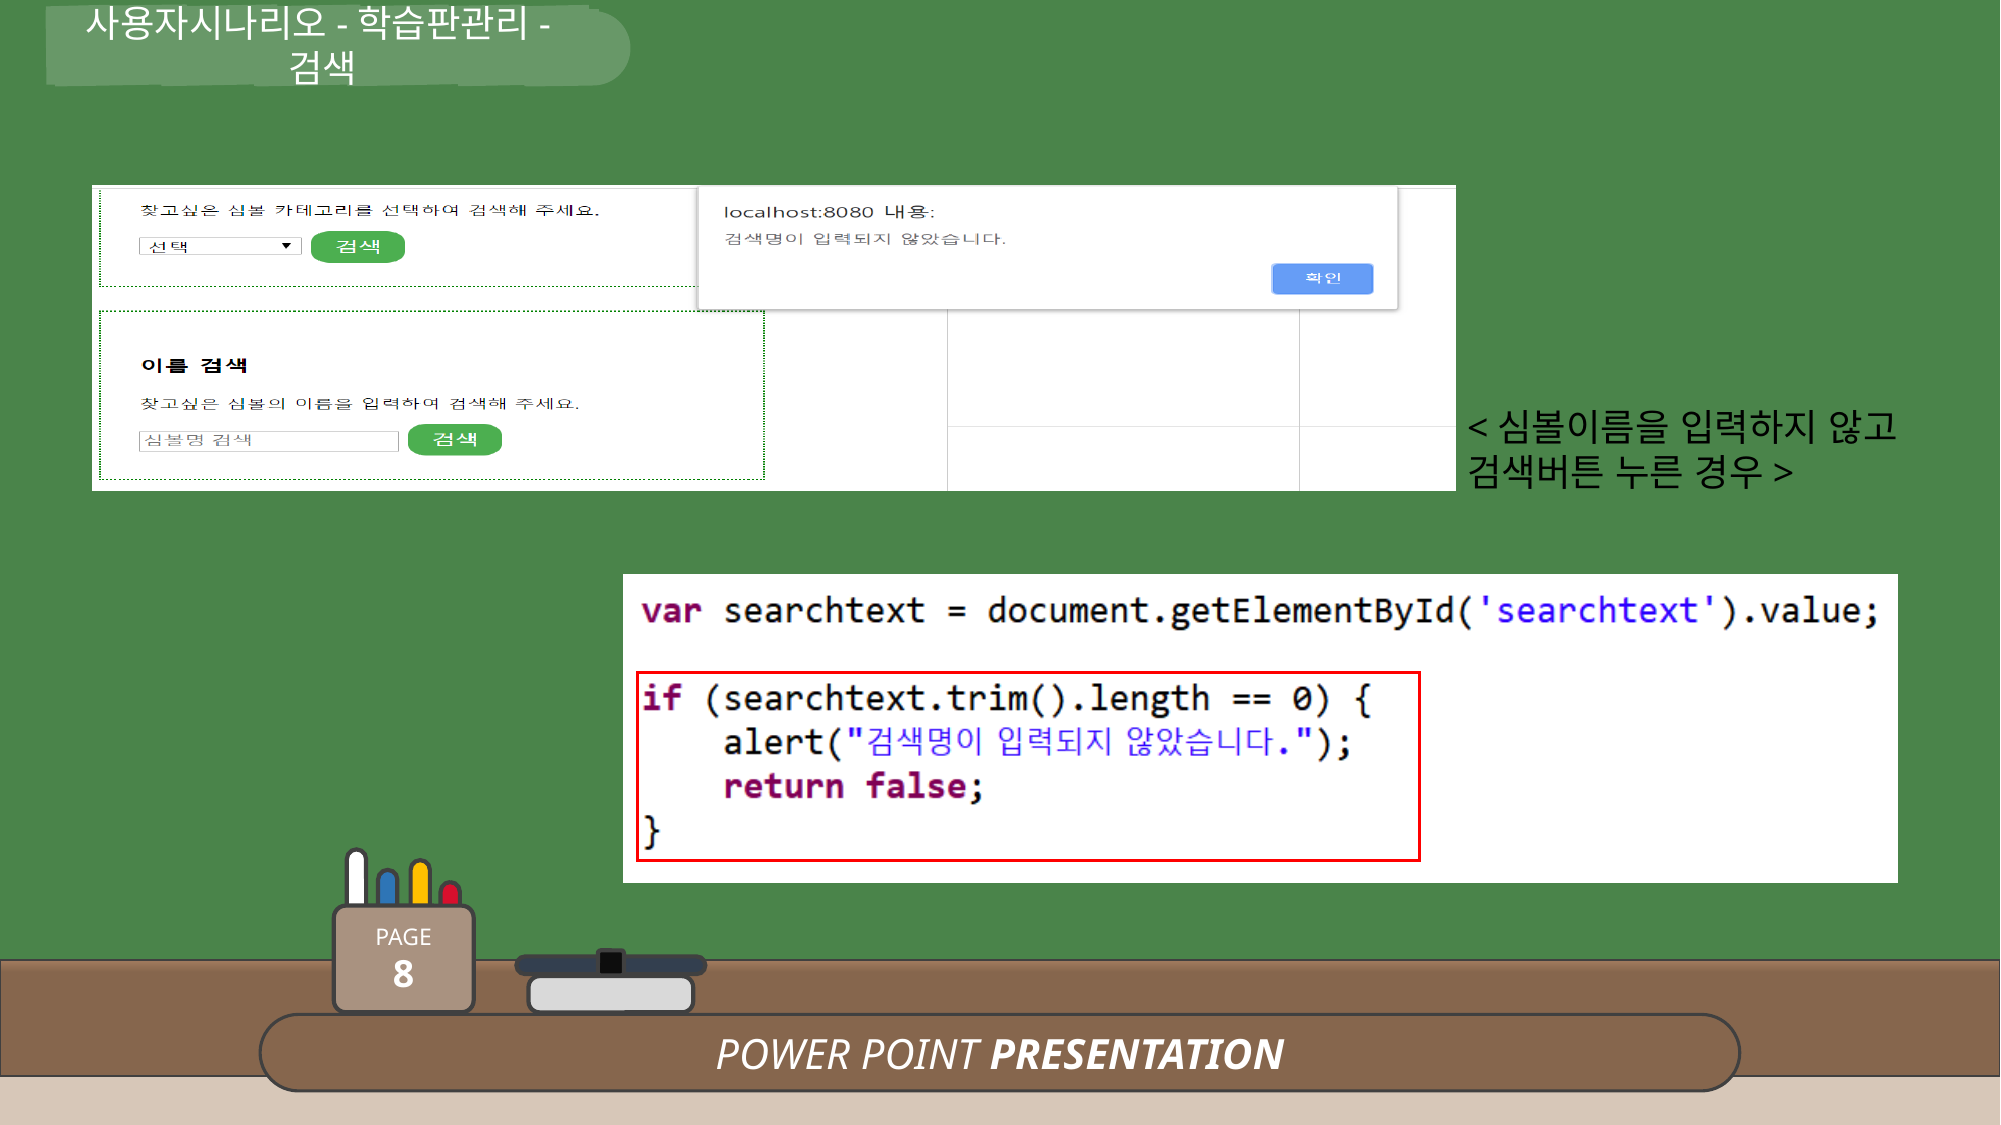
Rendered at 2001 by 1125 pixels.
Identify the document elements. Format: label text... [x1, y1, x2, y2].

text_box [345, 848, 368, 904]
text_box PAGE 8 [332, 904, 475, 1014]
text_box [0, 959, 340, 1077]
text_box [0, 1077, 2000, 1125]
text_box [377, 868, 399, 904]
picture [91, 185, 1456, 491]
text_box [439, 881, 461, 904]
text_box [706, 959, 2000, 1077]
text_box POWER POINT PRESENTATION [259, 1013, 1741, 1092]
text_box [409, 859, 431, 904]
text_box <심볼이름을 입력하지 않고 검색버튼 누른 경우> [1452, 396, 1924, 502]
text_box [516, 950, 706, 1013]
picture [623, 574, 1898, 883]
text_box [468, 959, 516, 1013]
text_box 사용자시나리오-학습판관리-검색 [47, 40, 598, 51]
